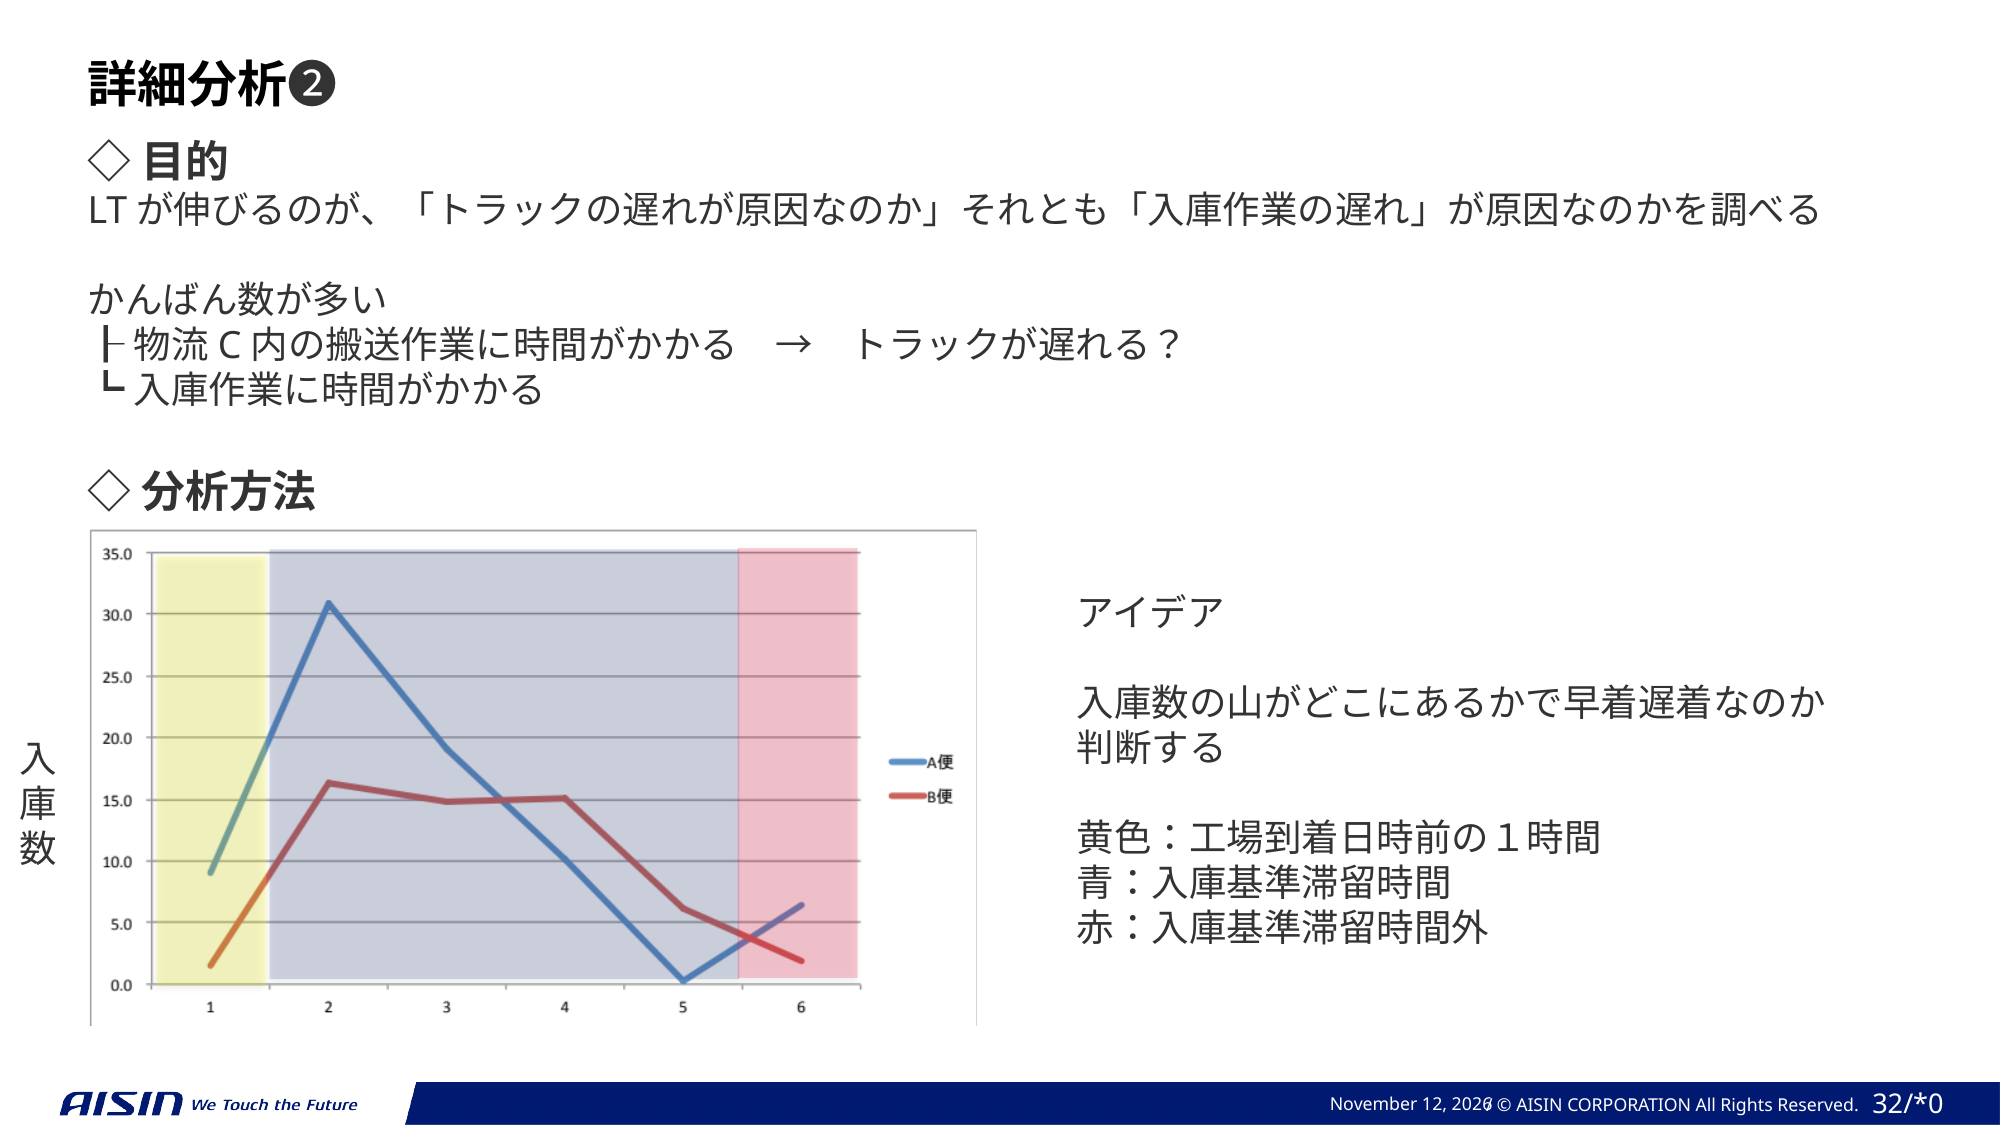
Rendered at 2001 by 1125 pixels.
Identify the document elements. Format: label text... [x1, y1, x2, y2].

picture [0, 1082, 2000, 1125]
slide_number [1142, 1093, 1508, 1116]
picture [89, 529, 977, 1027]
list 詳細分析❷ [72, 44, 1934, 103]
text_box 入 庫 数 [4, 727, 73, 878]
text_box アイデア 入庫数の山がどこにあるかで早着遅着なのか判断する 黄色：工場到着日時前の１時間 青：入庫基準滞留時間 赤：入庫基準滞留時間外 [1061, 581, 1863, 957]
list ◇目的 LTが伸びるのが、「トラックの遅れが原因なのか」それとも「入庫作業の遅れ」が原因なのかを調べる かんばん数が多い ┠物流C内の搬送作業に時間がかかる → トラックが遅れる？ ┗入庫作業に時間がかかる ◇分析方法 [72, 125, 1934, 1051]
